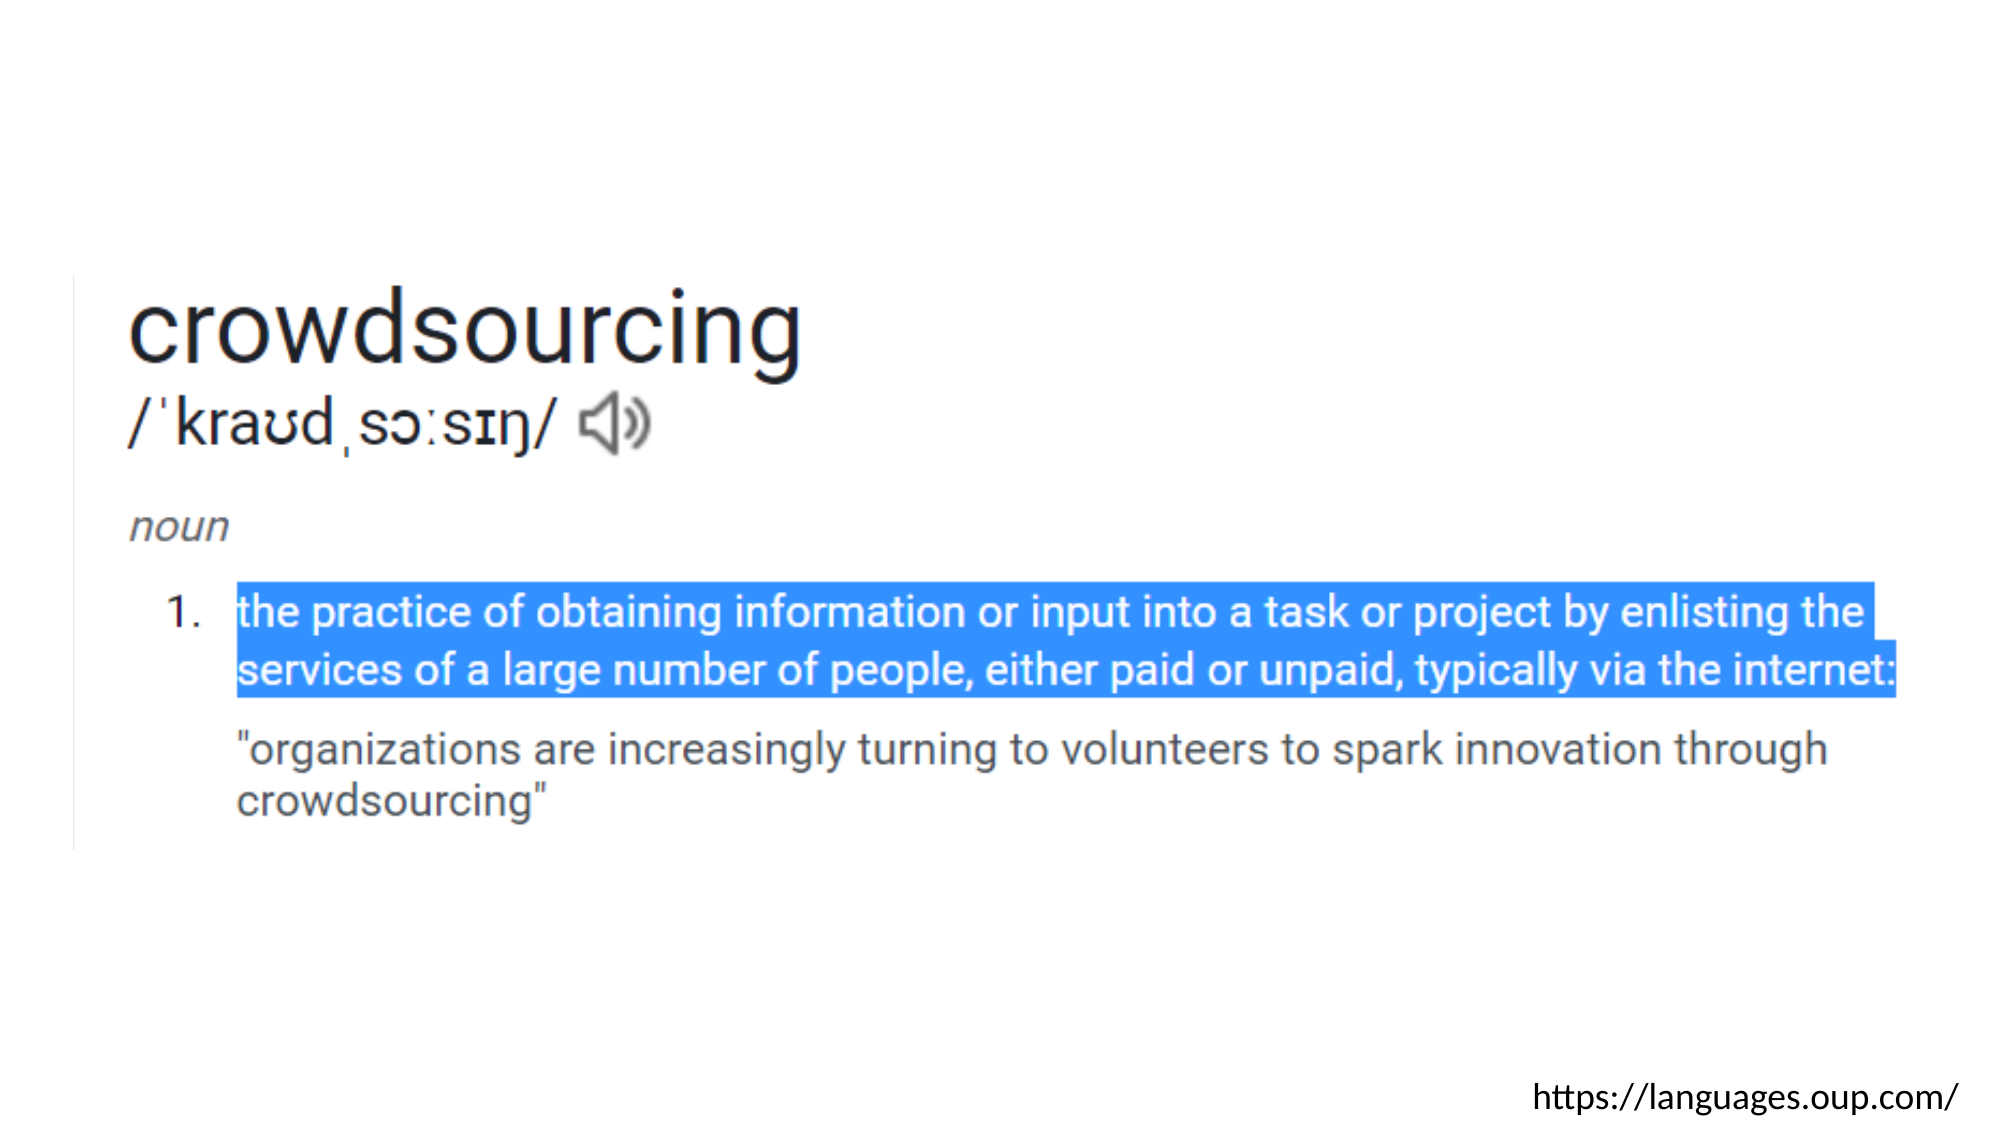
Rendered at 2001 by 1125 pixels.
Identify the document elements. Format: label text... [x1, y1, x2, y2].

text_box https://languages.oup.com/ [1517, 1064, 2000, 1125]
picture [72, 275, 1928, 850]
